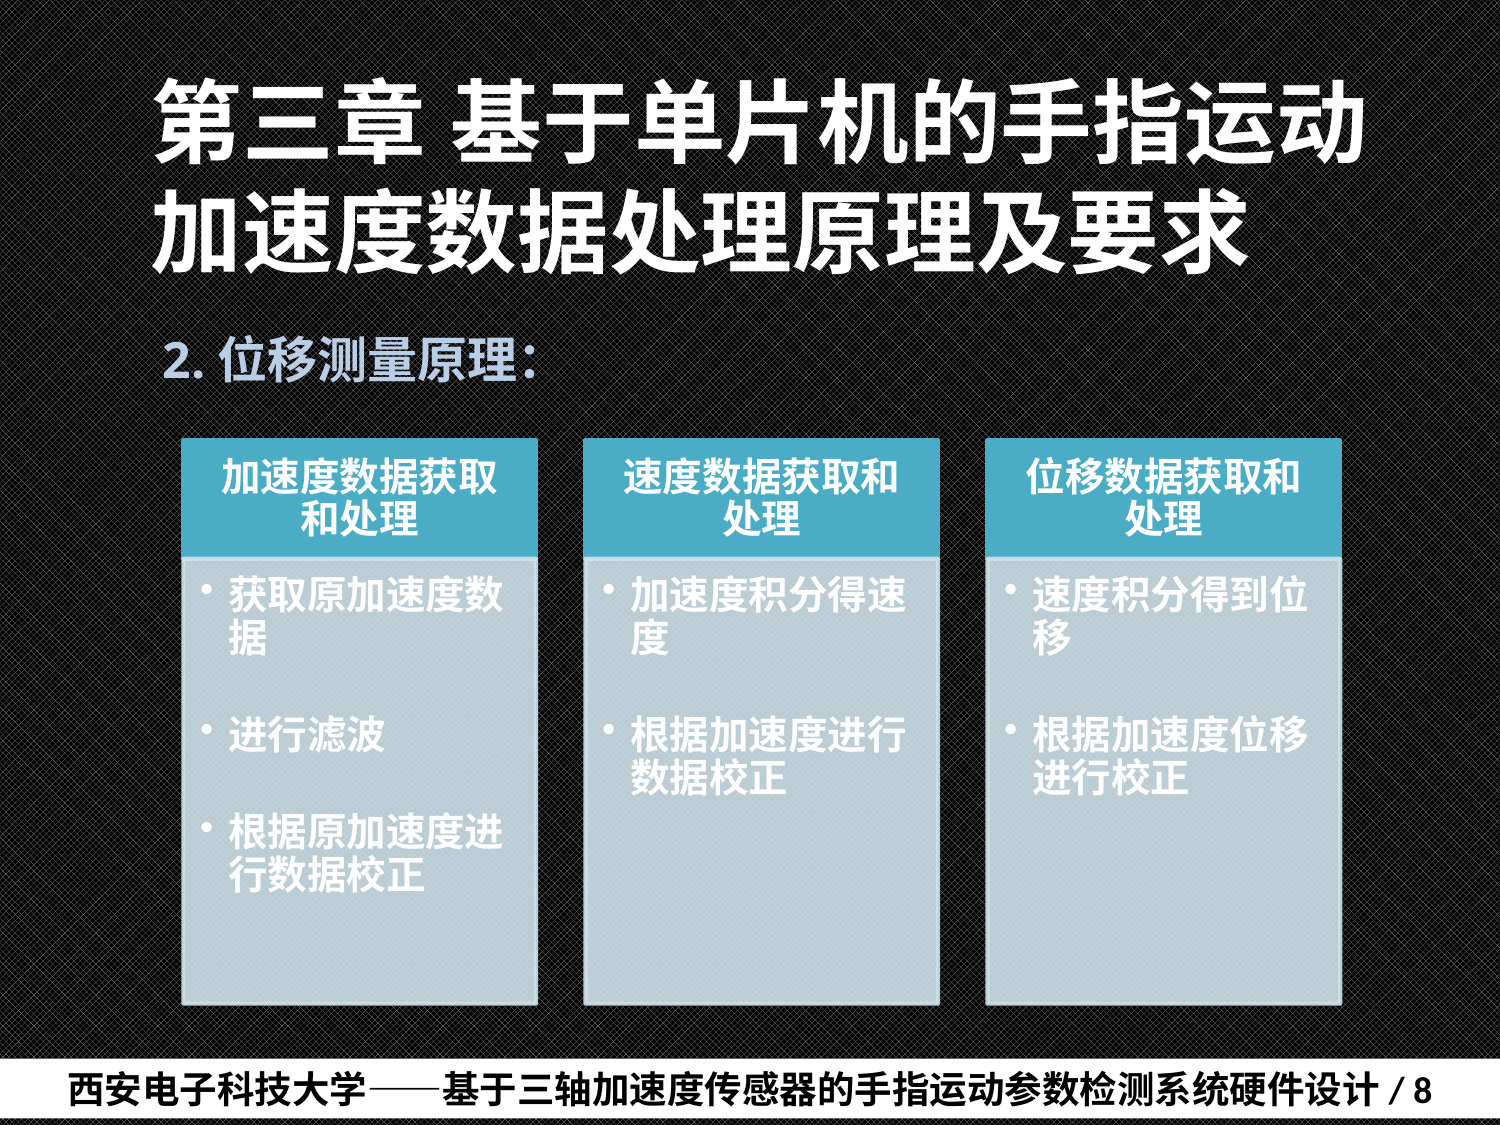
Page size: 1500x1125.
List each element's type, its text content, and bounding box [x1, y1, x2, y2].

subtitle 2.位移测量原理： [147, 320, 1471, 656]
title 第三章 基于单片机的手指运动加速度数据处理原理及要求 [135, 54, 1411, 296]
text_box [182, 432, 1341, 1012]
text_box 西安电子科技大学——基于三轴加速度传感器的手指运动参数检测系统硬件设计/ 8 [0, 1058, 1500, 1119]
